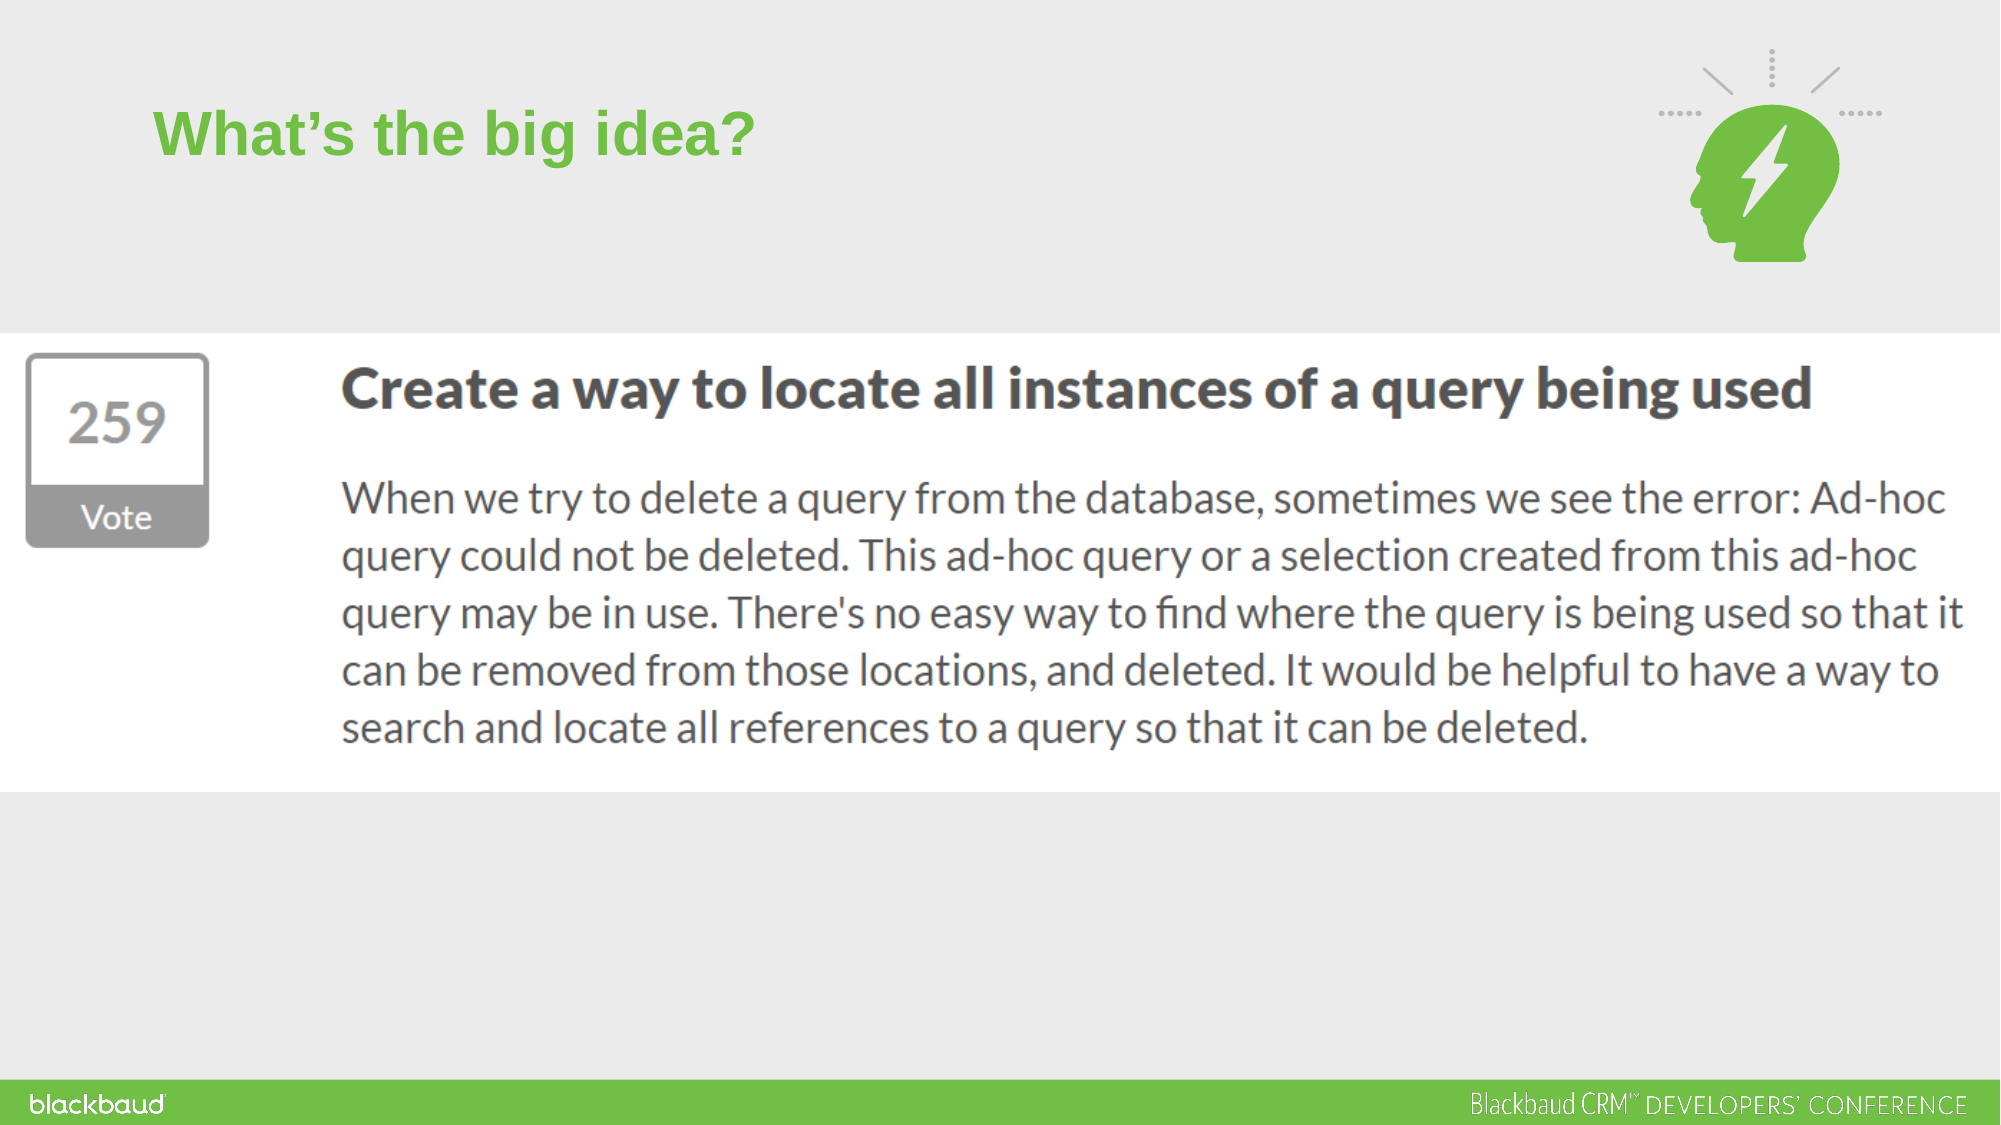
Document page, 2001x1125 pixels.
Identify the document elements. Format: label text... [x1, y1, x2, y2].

picture [1468, 1088, 1970, 1118]
picture [25, 1088, 169, 1119]
picture [0, 332, 2000, 793]
list What’s the big idea? [138, 85, 1653, 262]
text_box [1658, 48, 1883, 263]
